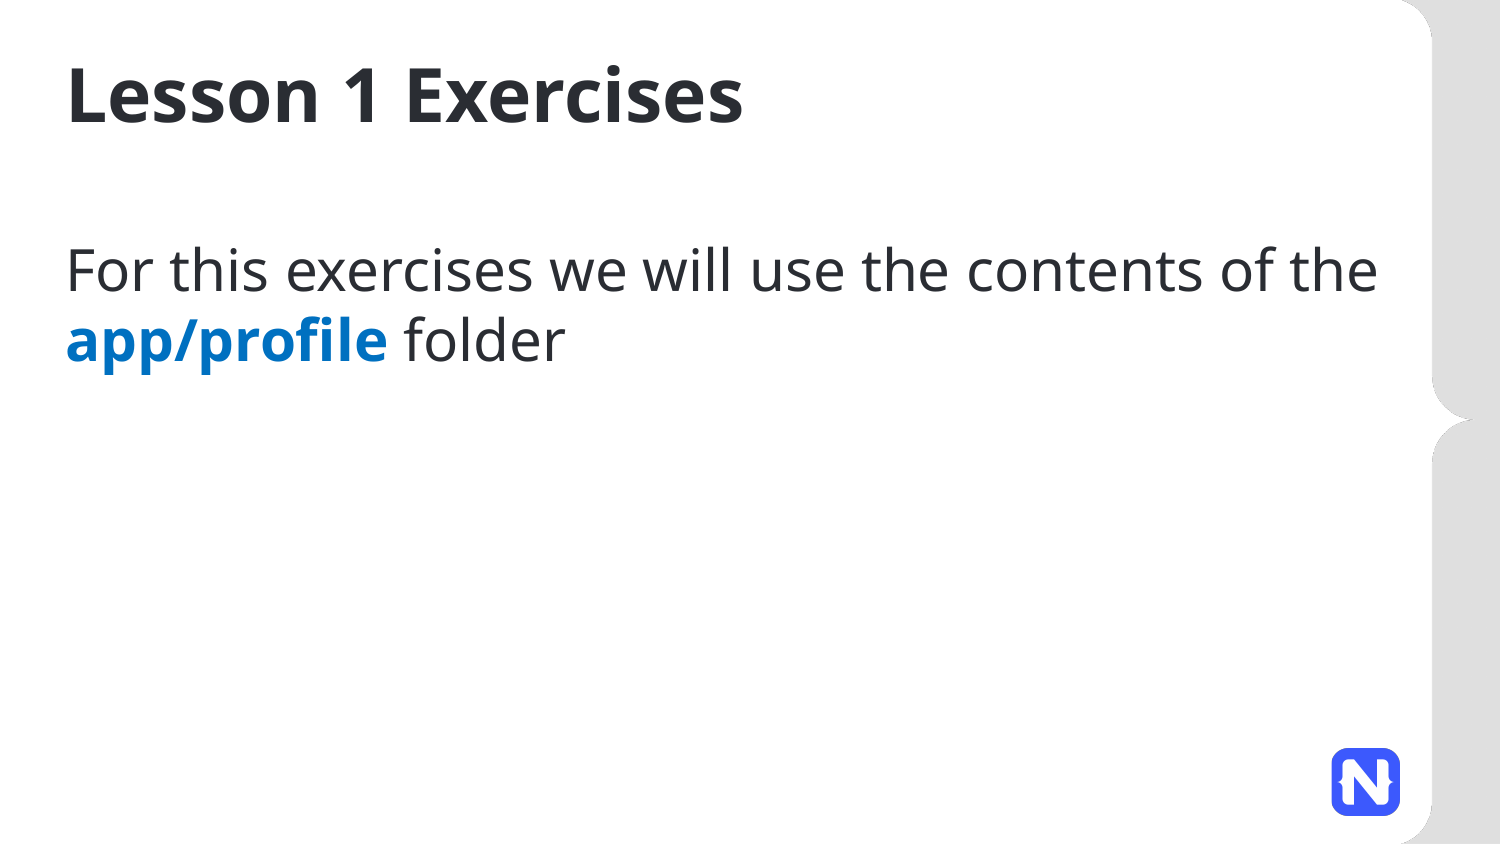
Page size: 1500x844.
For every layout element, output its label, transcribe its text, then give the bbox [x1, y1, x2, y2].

list For this exercises we will use the contents of the app/profile folder [53, 221, 1449, 658]
title Lesson 1 Exercises [53, 64, 1449, 132]
picture [1331, 0, 1500, 844]
